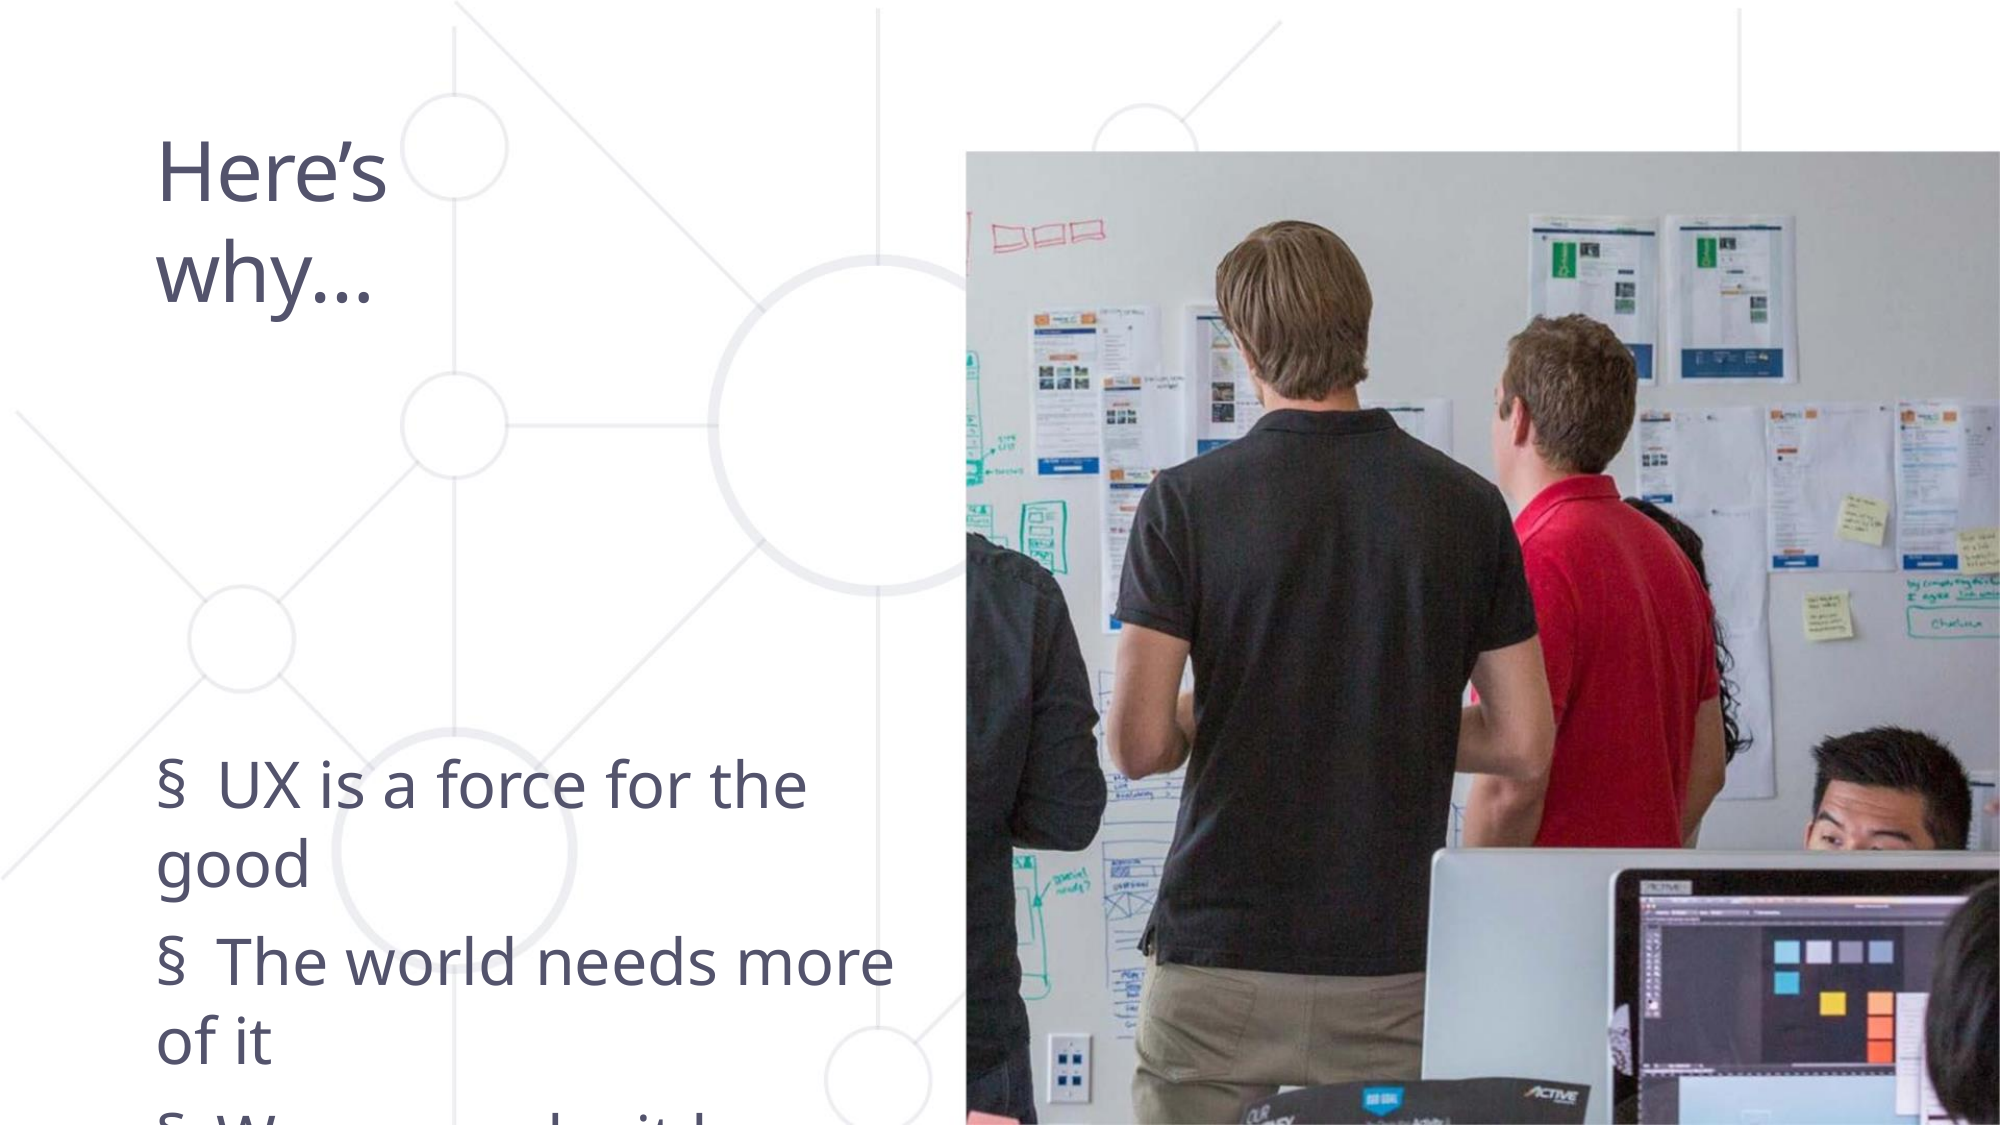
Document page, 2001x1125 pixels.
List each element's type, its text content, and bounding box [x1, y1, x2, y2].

text_box [0, 0, 2000, 1125]
text_box § UX is a force for the good § The world needs more of it § We can make it happen [155, 742, 946, 1125]
text_box Here’s why… [155, 116, 619, 320]
